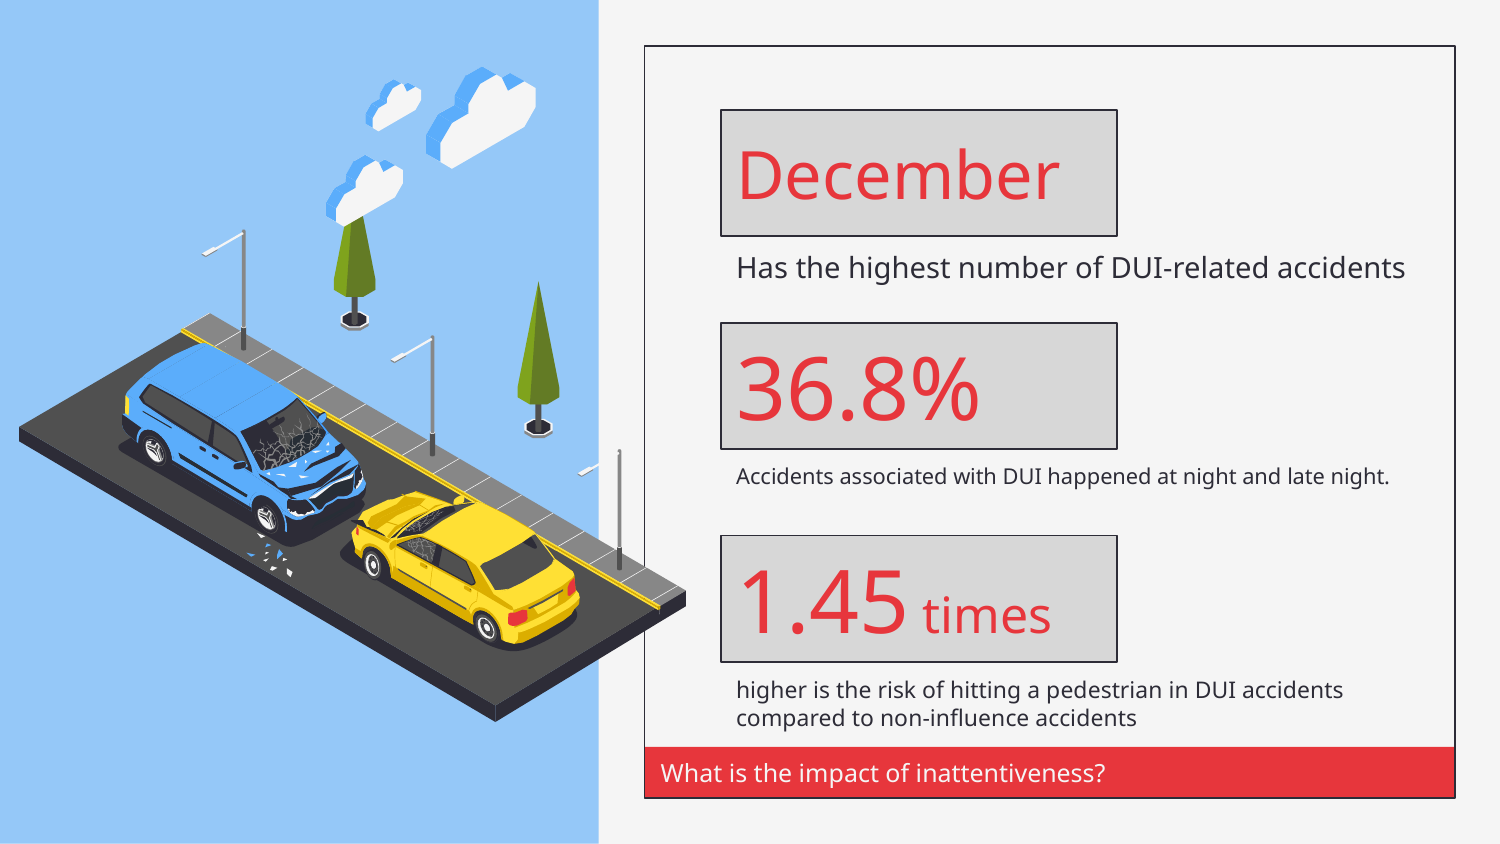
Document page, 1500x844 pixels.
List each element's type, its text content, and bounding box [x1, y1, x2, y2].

title December [720, 109, 1118, 237]
subtitle higher is the risk of hitting a pedestrian in DUI accidents compared to non-influence accidents [721, 660, 1452, 722]
title 36.8% [720, 322, 1118, 450]
title 1.45 times [720, 535, 1118, 663]
subtitle Has the highest number of DUI-related accidents [721, 234, 1452, 296]
subtitle Accidents associated with DUI happened at night and late night. [721, 447, 1452, 509]
text_box What is the impact of inattentiveness? [645, 750, 1162, 796]
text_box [18, 66, 687, 723]
